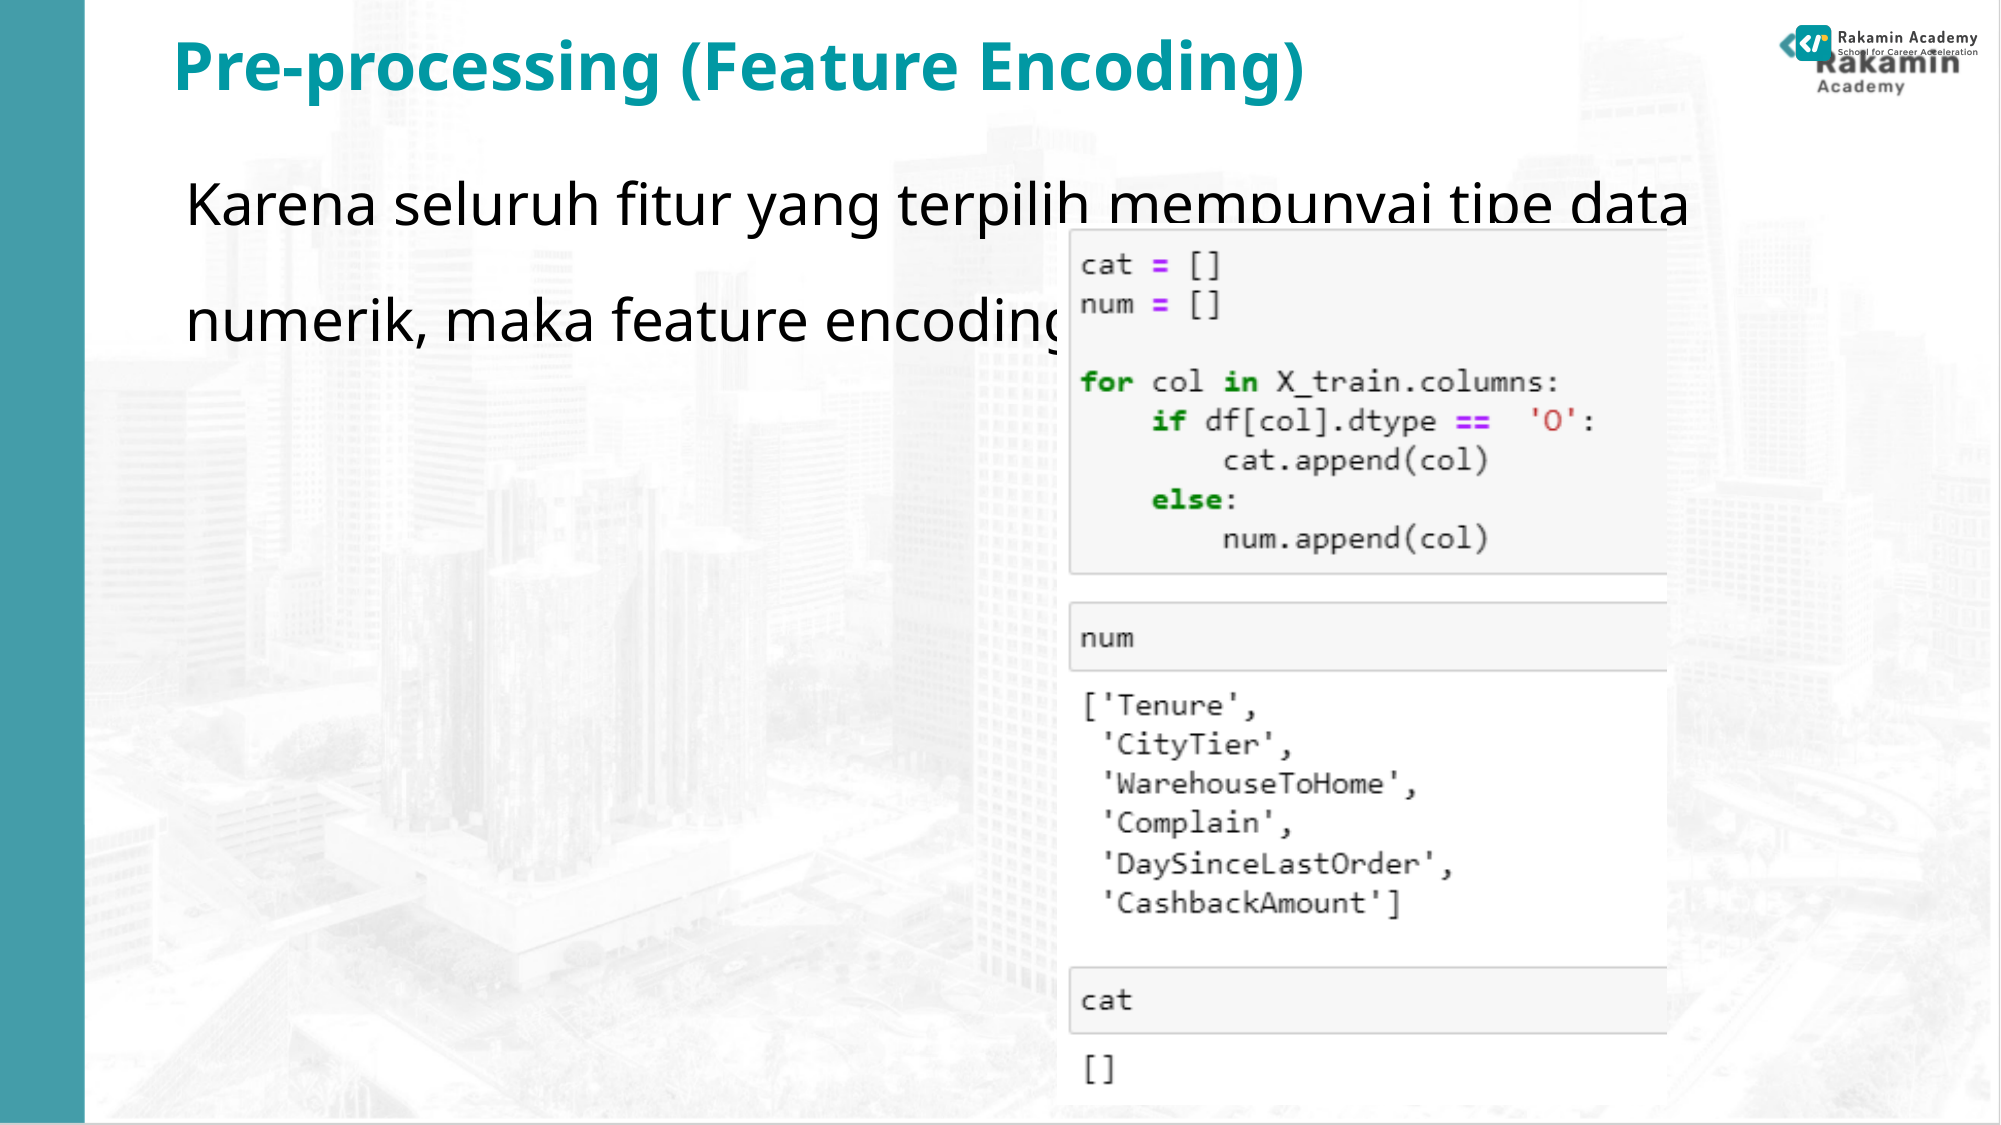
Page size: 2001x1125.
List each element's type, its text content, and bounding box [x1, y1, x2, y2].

picture [0, 0, 2001, 1125]
text_box Pre-processing (Feature Encoding) [157, 13, 1606, 99]
text_box Karena seluruh fitur yang terpilih mempunyai tipe data numerik, maka feature encoding tidak diperlukan [169, 114, 1826, 461]
